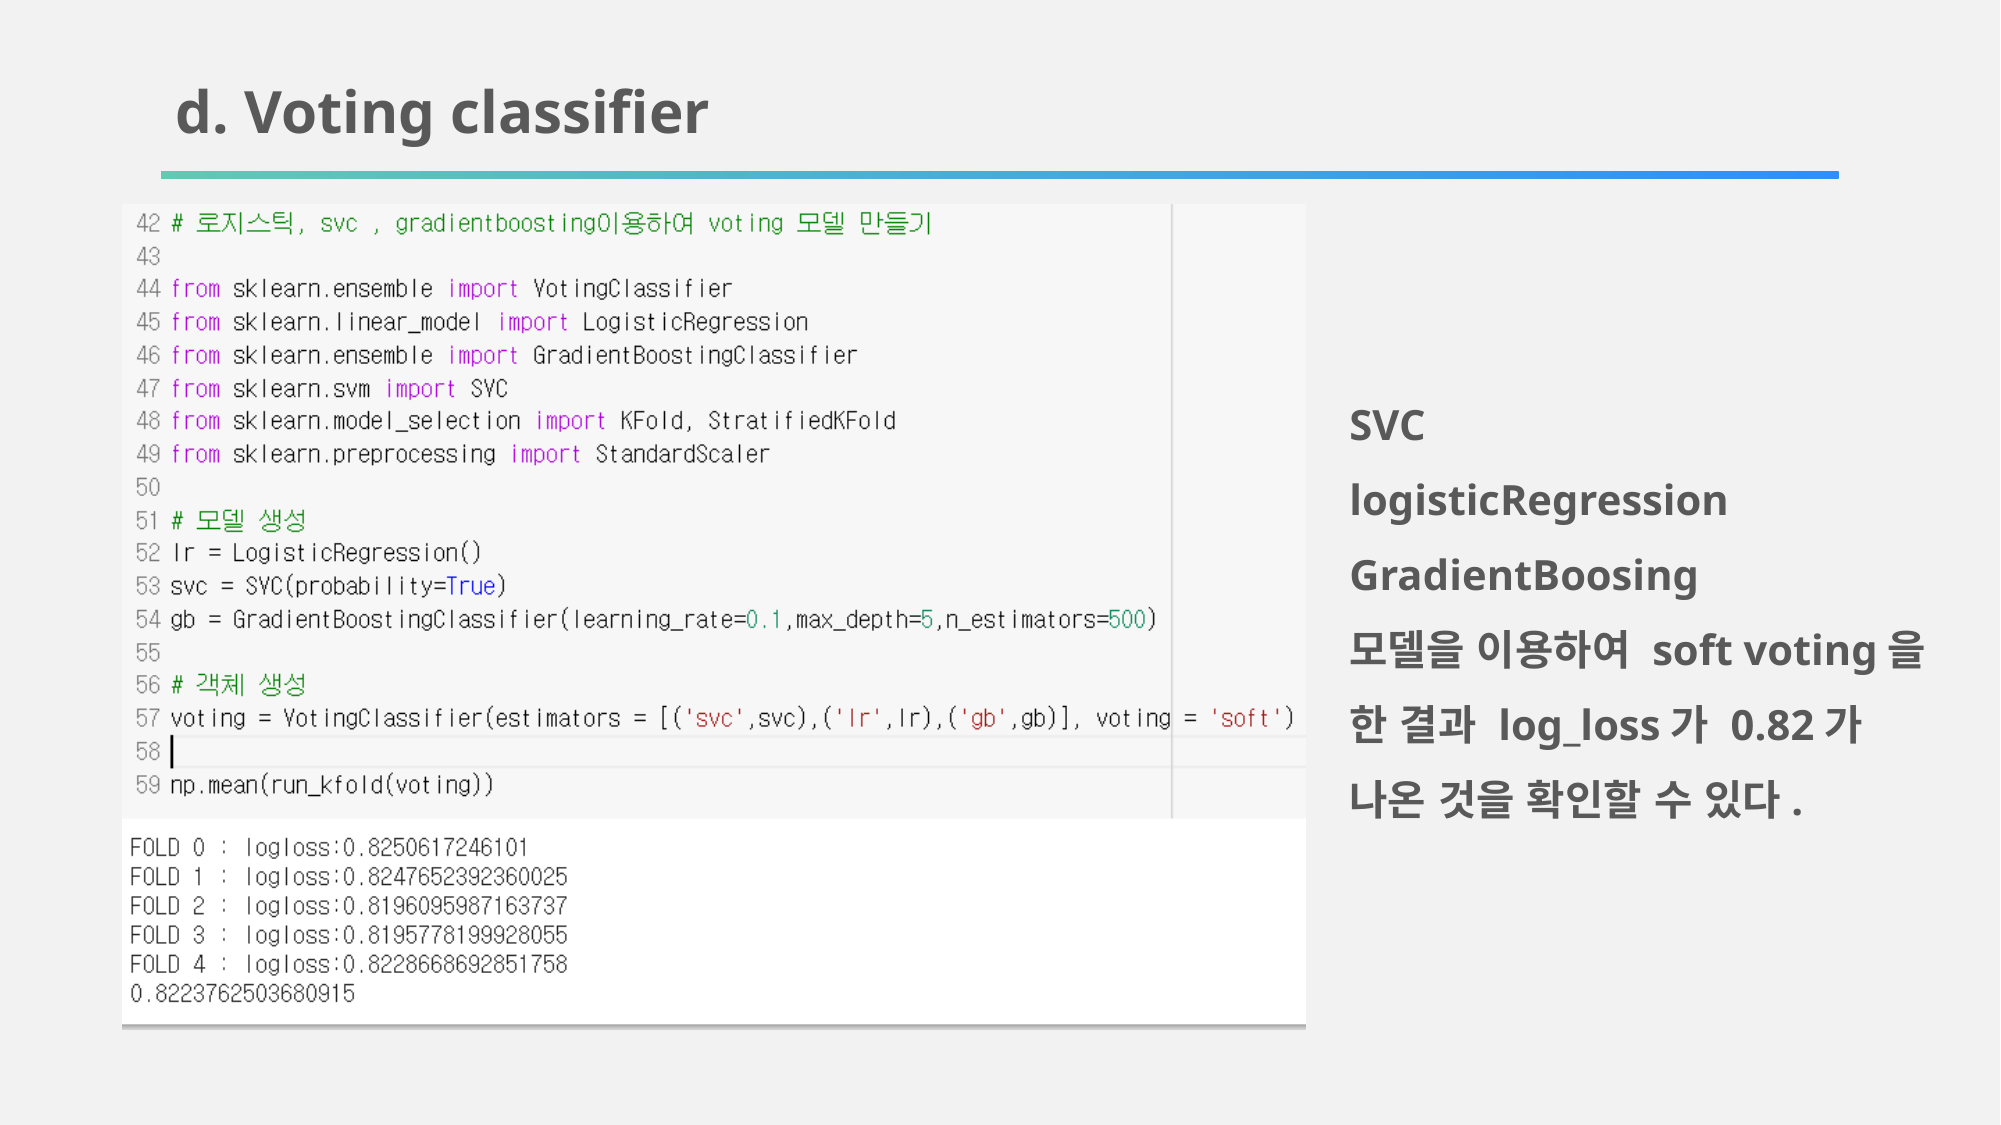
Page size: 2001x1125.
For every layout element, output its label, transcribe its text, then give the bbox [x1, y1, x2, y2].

picture [122, 204, 1306, 1030]
text_box SVC logisticRegression GradientBoosing 모델을 이용하여 soft voting을 한 결과 log_loss가 0.82가 나온 것을 확인할 수 있다. [1334, 366, 1965, 831]
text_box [161, 32, 1839, 179]
